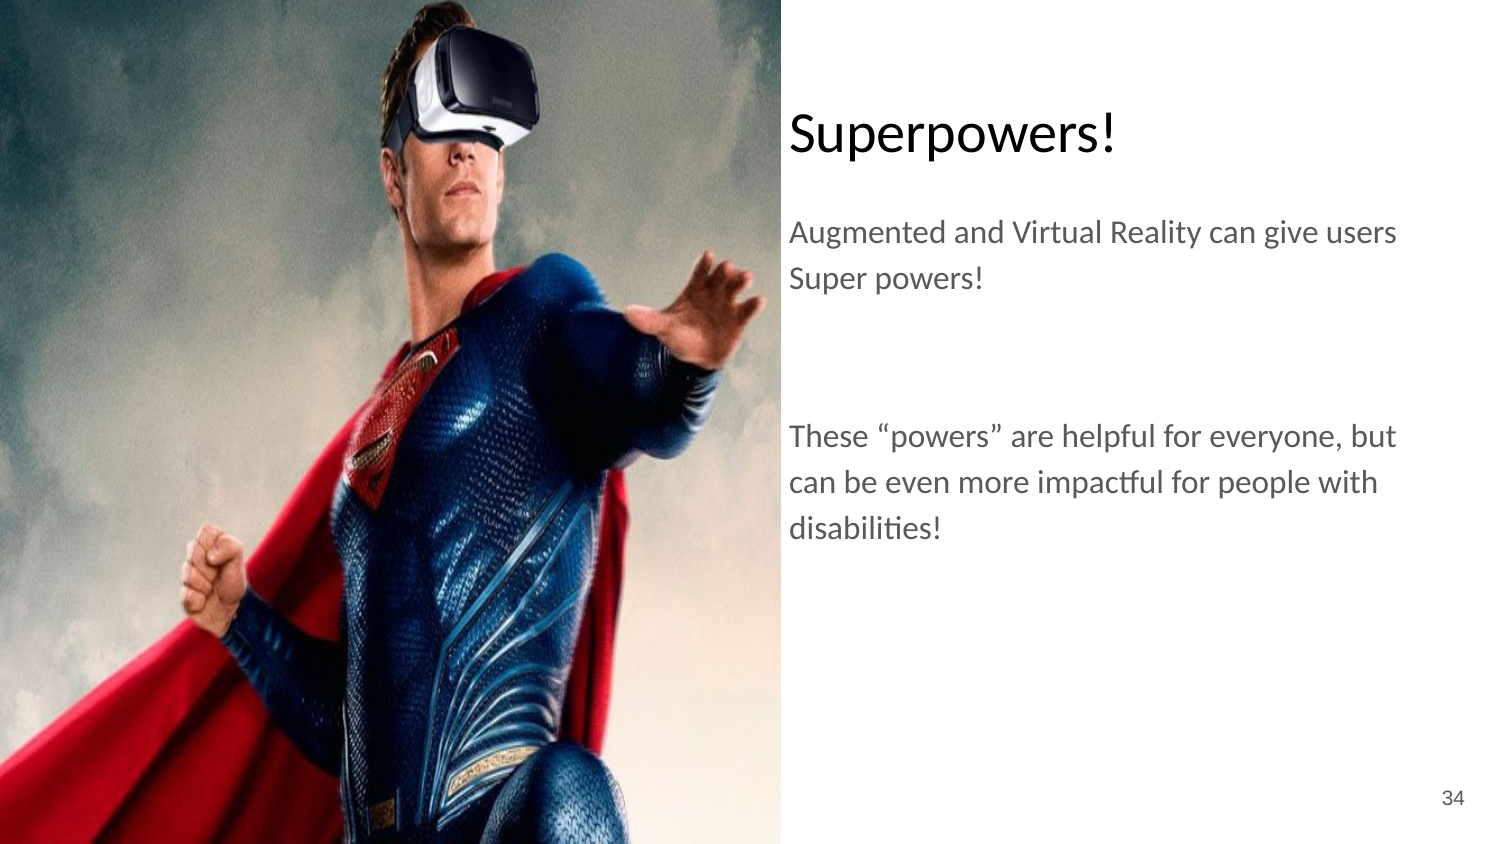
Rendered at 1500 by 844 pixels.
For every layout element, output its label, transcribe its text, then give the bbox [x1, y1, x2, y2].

list Augmented and Virtual Reality can give users Super powers! These “powers” are helpful for everyone, but can be even more impactful for people with disabilities! [786, 189, 1449, 750]
slide_number ‹#› [1389, 764, 1480, 830]
picture [0, 0, 781, 844]
title Superpowers! [786, 79, 1408, 174]
